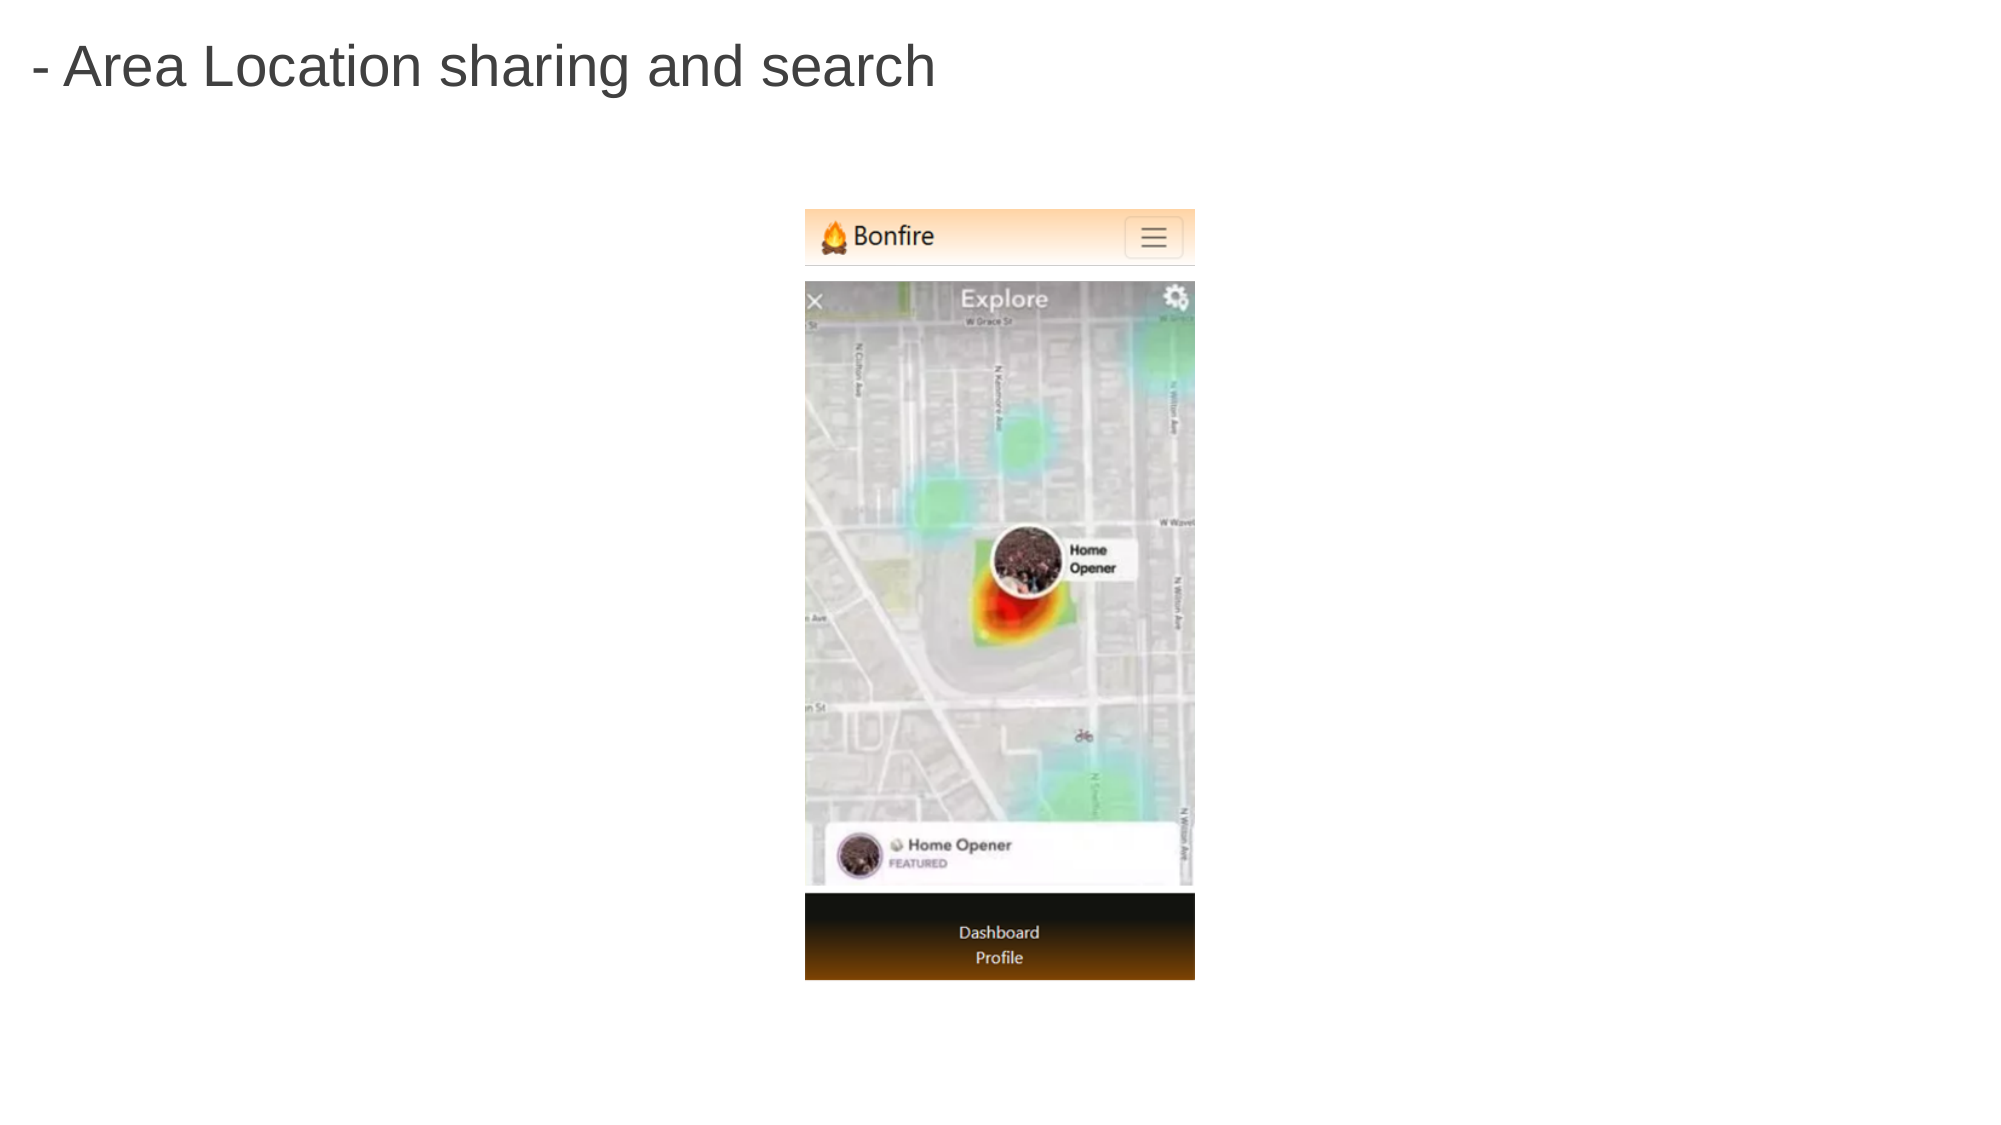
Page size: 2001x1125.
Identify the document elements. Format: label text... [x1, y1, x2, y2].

text_box - Area Location sharing and search [16, 20, 1017, 106]
picture [805, 209, 1195, 985]
